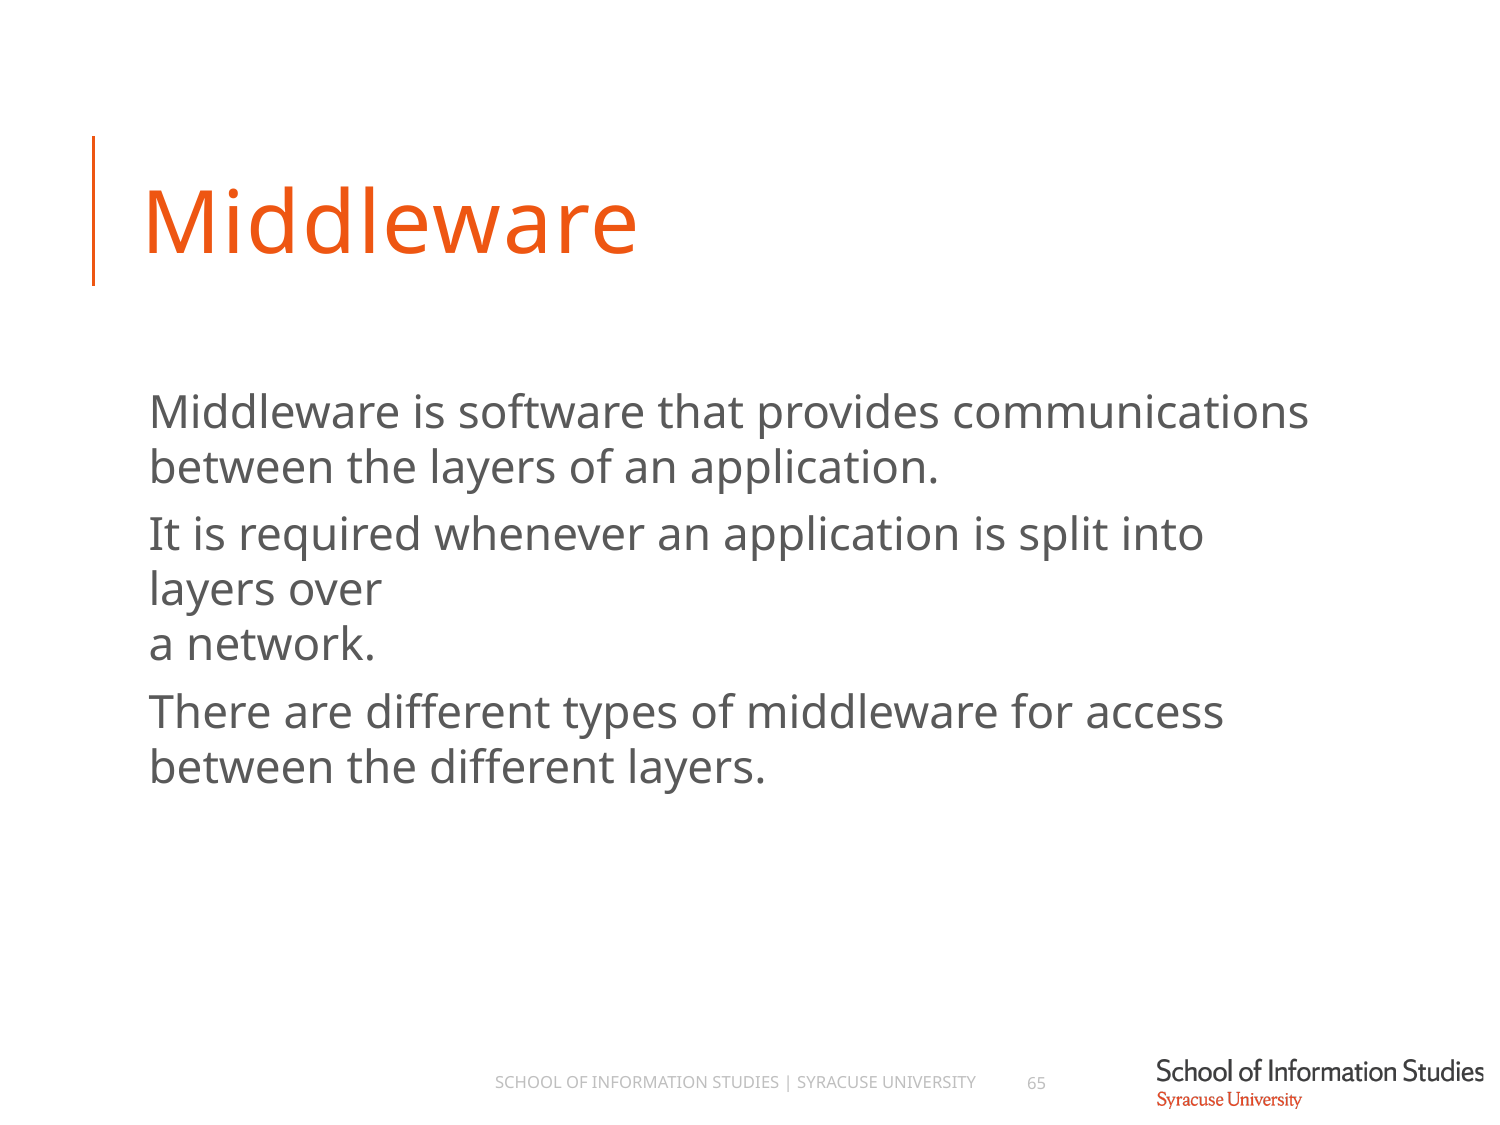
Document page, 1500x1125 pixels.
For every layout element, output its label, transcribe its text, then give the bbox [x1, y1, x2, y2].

slide_number 65 [1012, 1061, 1149, 1107]
footer School of Information Studies | Syracuse University [283, 1061, 993, 1106]
title Middleware [126, 96, 1322, 342]
list Middleware is software that provides communications between the layers of an application. It is required whenever an application is split into layers over a network. There are different types of middleware for access between the different layers. [126, 375, 1322, 1035]
